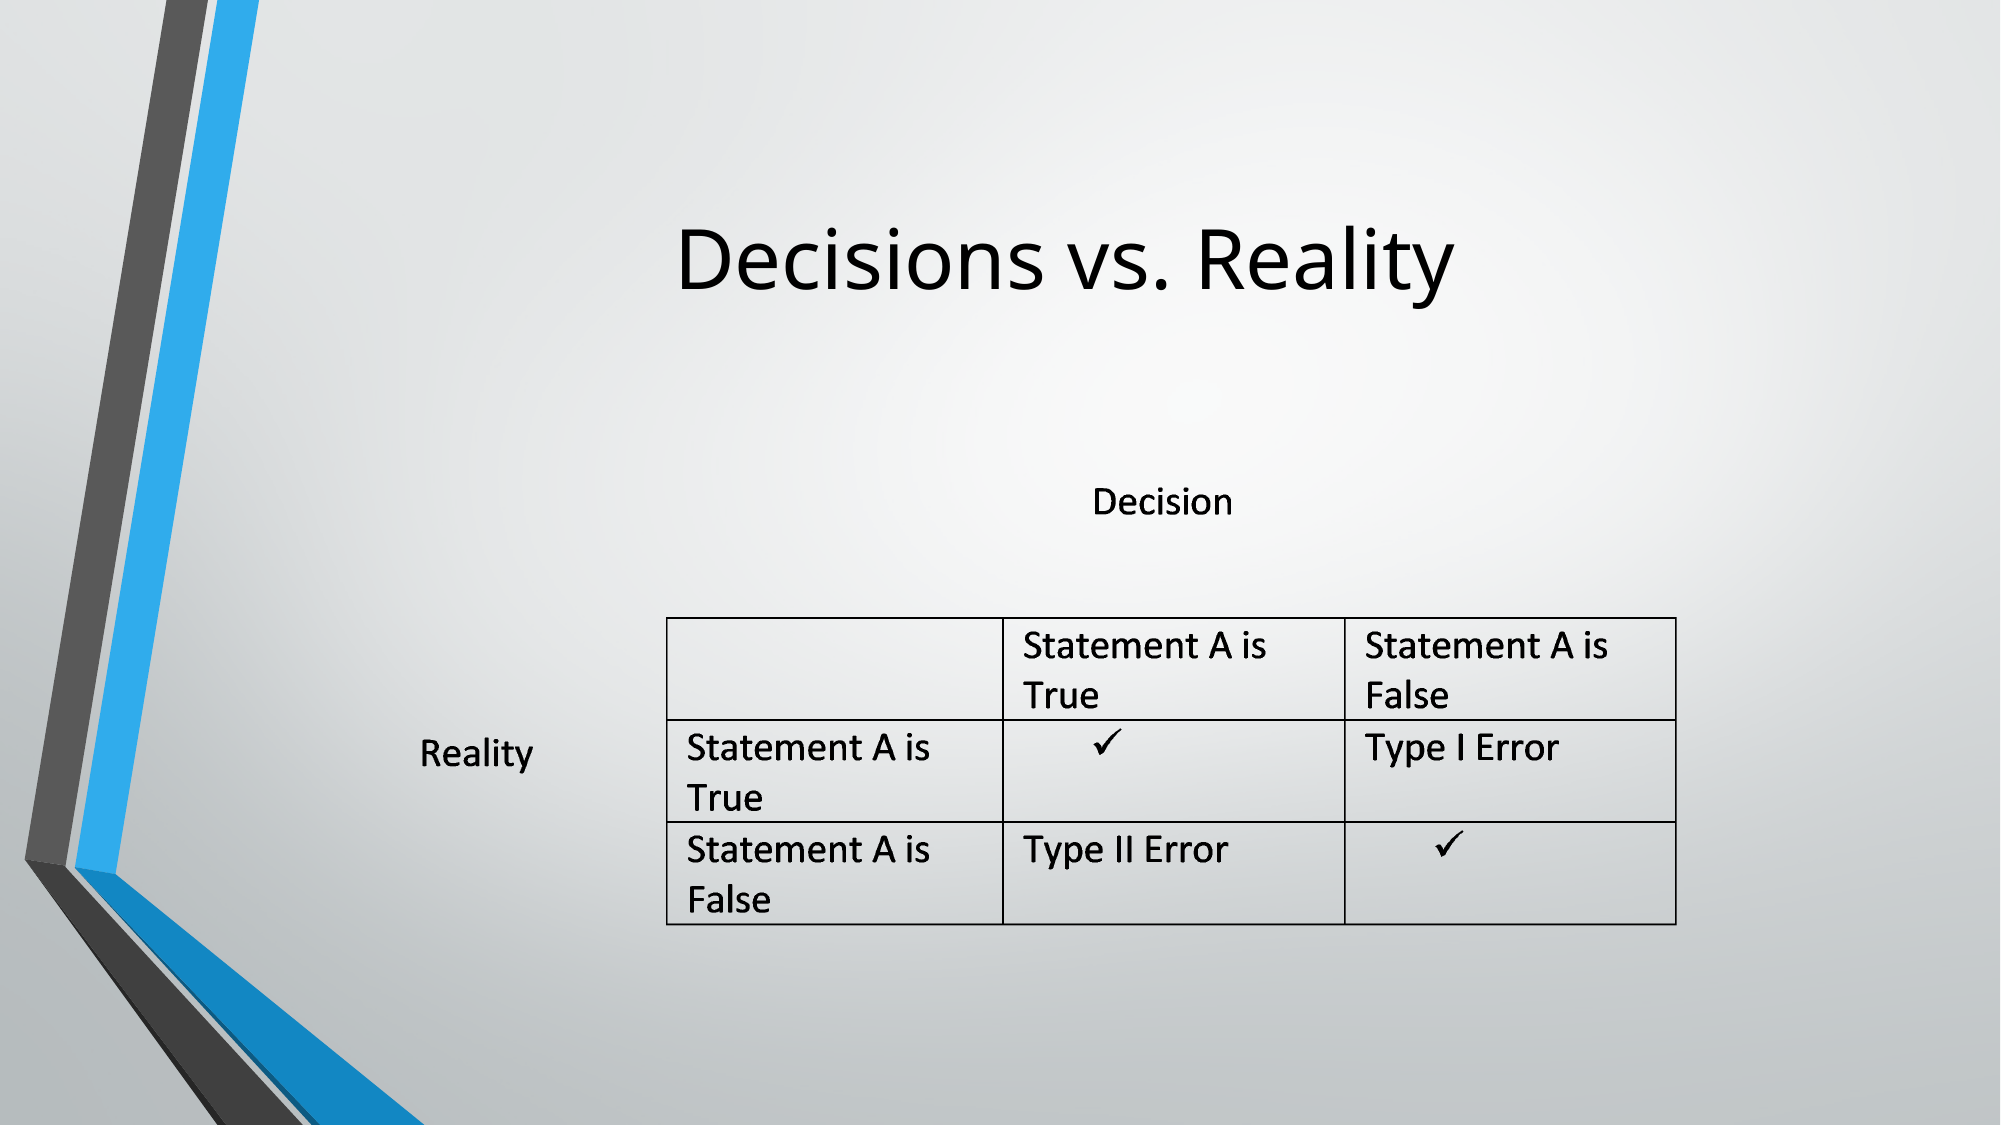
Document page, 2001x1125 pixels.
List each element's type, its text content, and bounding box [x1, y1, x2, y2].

title Decisions vs. Reality [243, 112, 1887, 400]
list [419, 475, 2000, 926]
